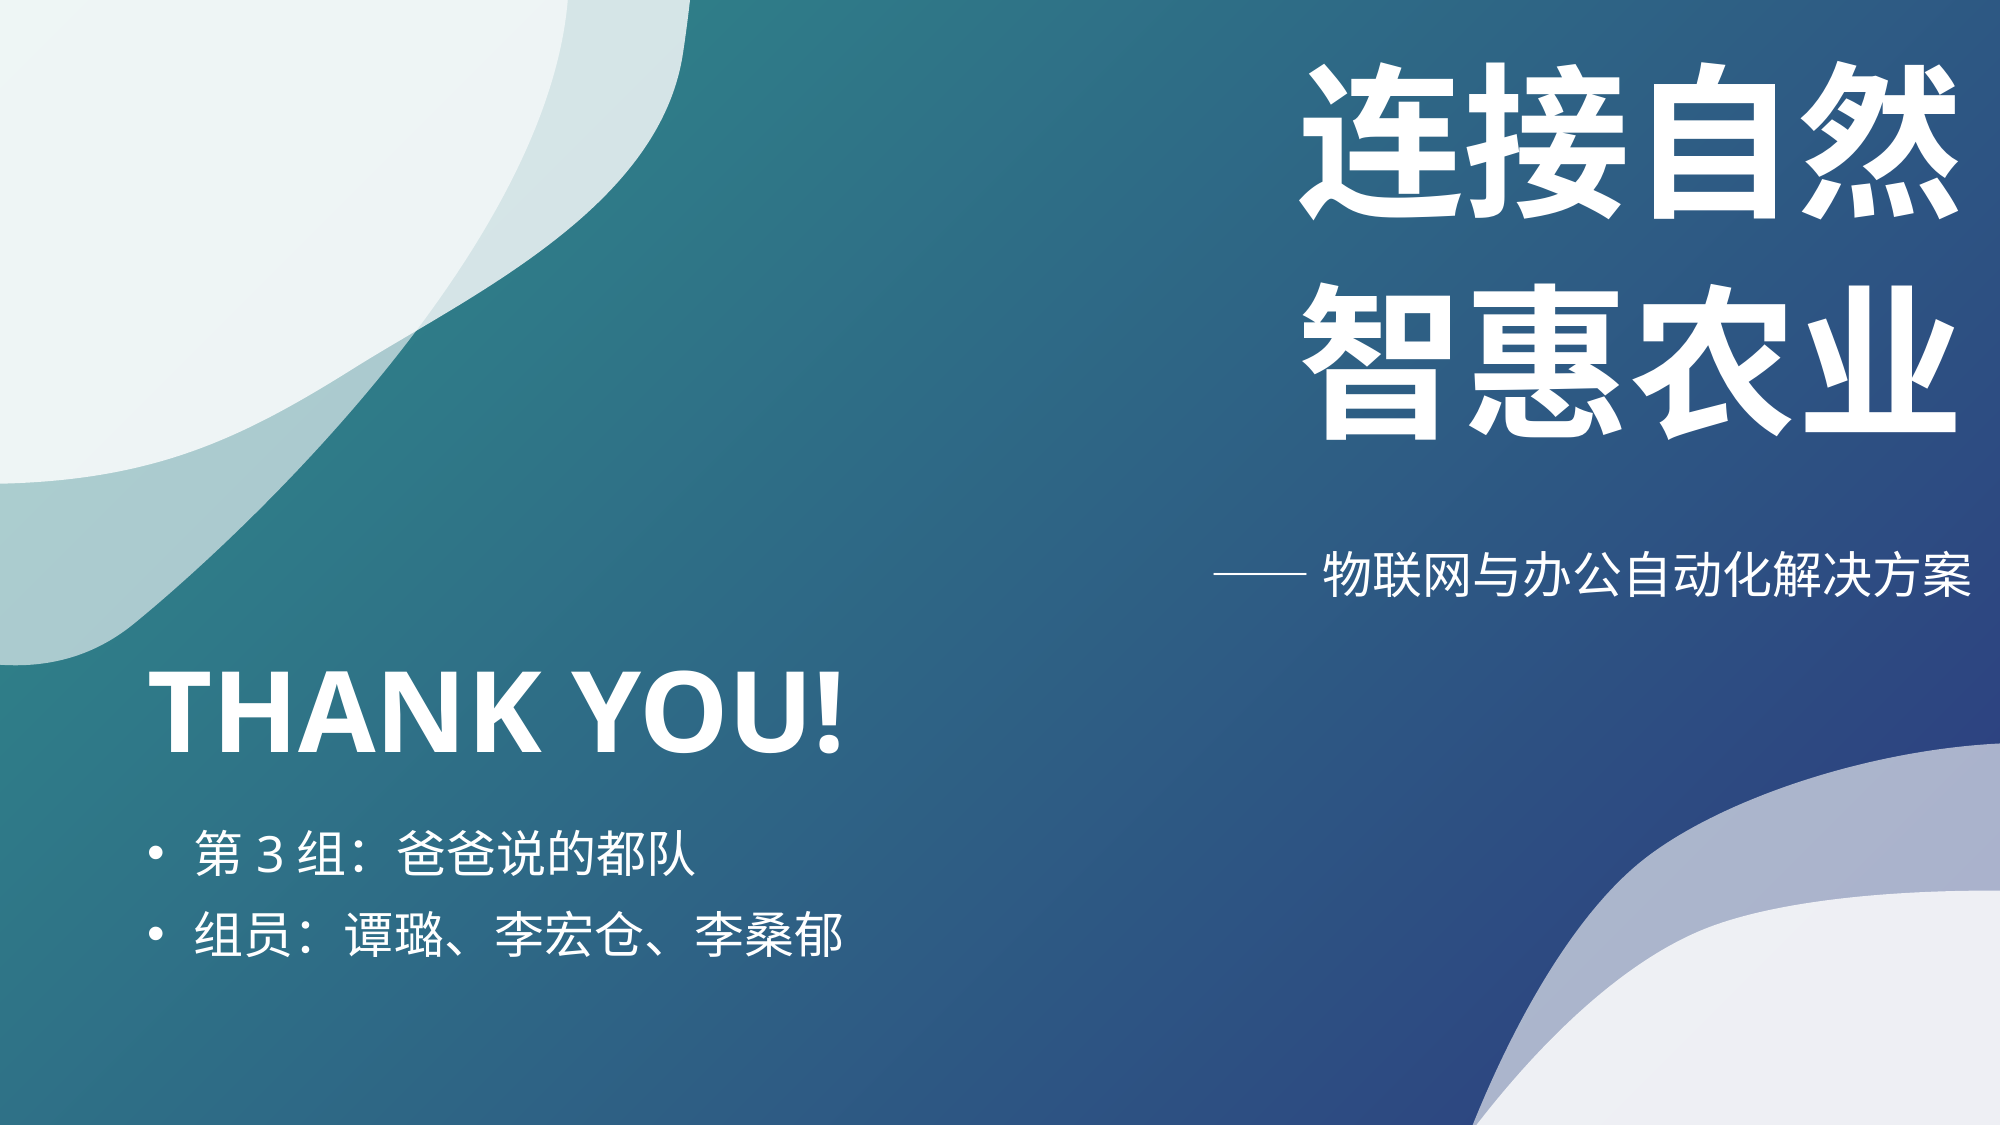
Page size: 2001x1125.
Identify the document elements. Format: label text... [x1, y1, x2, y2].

list THANK YOU! [132, 632, 1459, 804]
text_box 第3组：爸爸说的都队 组员：谭璐、李宏仓、李桑郁 [132, 815, 1459, 1043]
text_box ——物联网与办公自动化解决方案 [1195, 535, 2000, 633]
text_box 连接自然 智惠农业 [1282, 30, 2000, 535]
